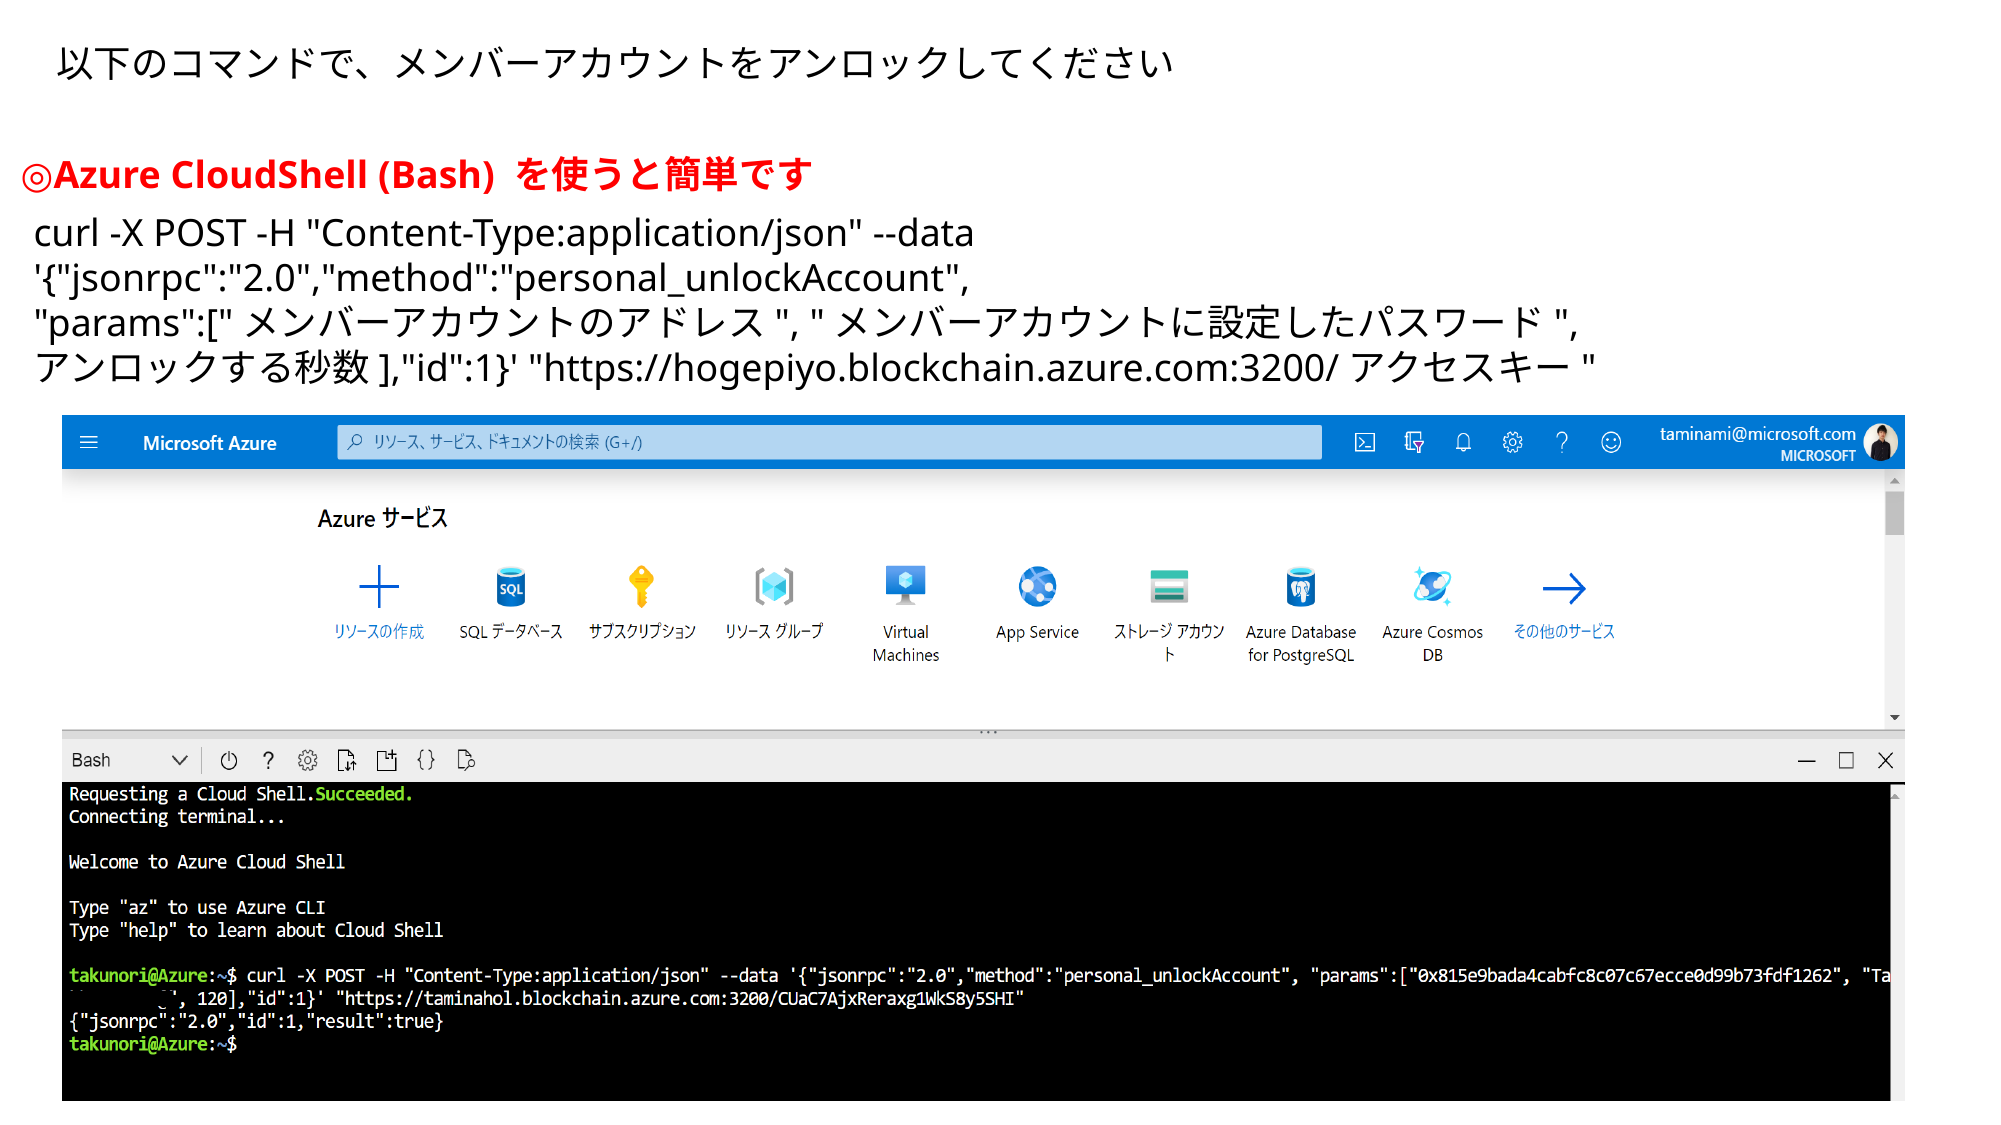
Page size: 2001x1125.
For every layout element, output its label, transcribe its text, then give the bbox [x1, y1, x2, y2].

text_box 以下のコマンドで、メンバーアカウントをアンロックしてください [41, 32, 1190, 93]
text_box curl -X POST -H "Content-Type:application/json" --data '{"jsonrpc":"2.0","method":"personal_unlockAccount", "params":["メンバーアカウントのアドレス", "メンバーアカウントに設定したパスワード", アンロックする秒数],"id":1}' "https://hogepiyo.blockchain.azure.com:3200/アクセスキー" [18, 201, 1612, 396]
text_box ◎Azure CloudShell (Bash) を使うと簡単です [5, 143, 829, 204]
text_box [62, 415, 1905, 1101]
